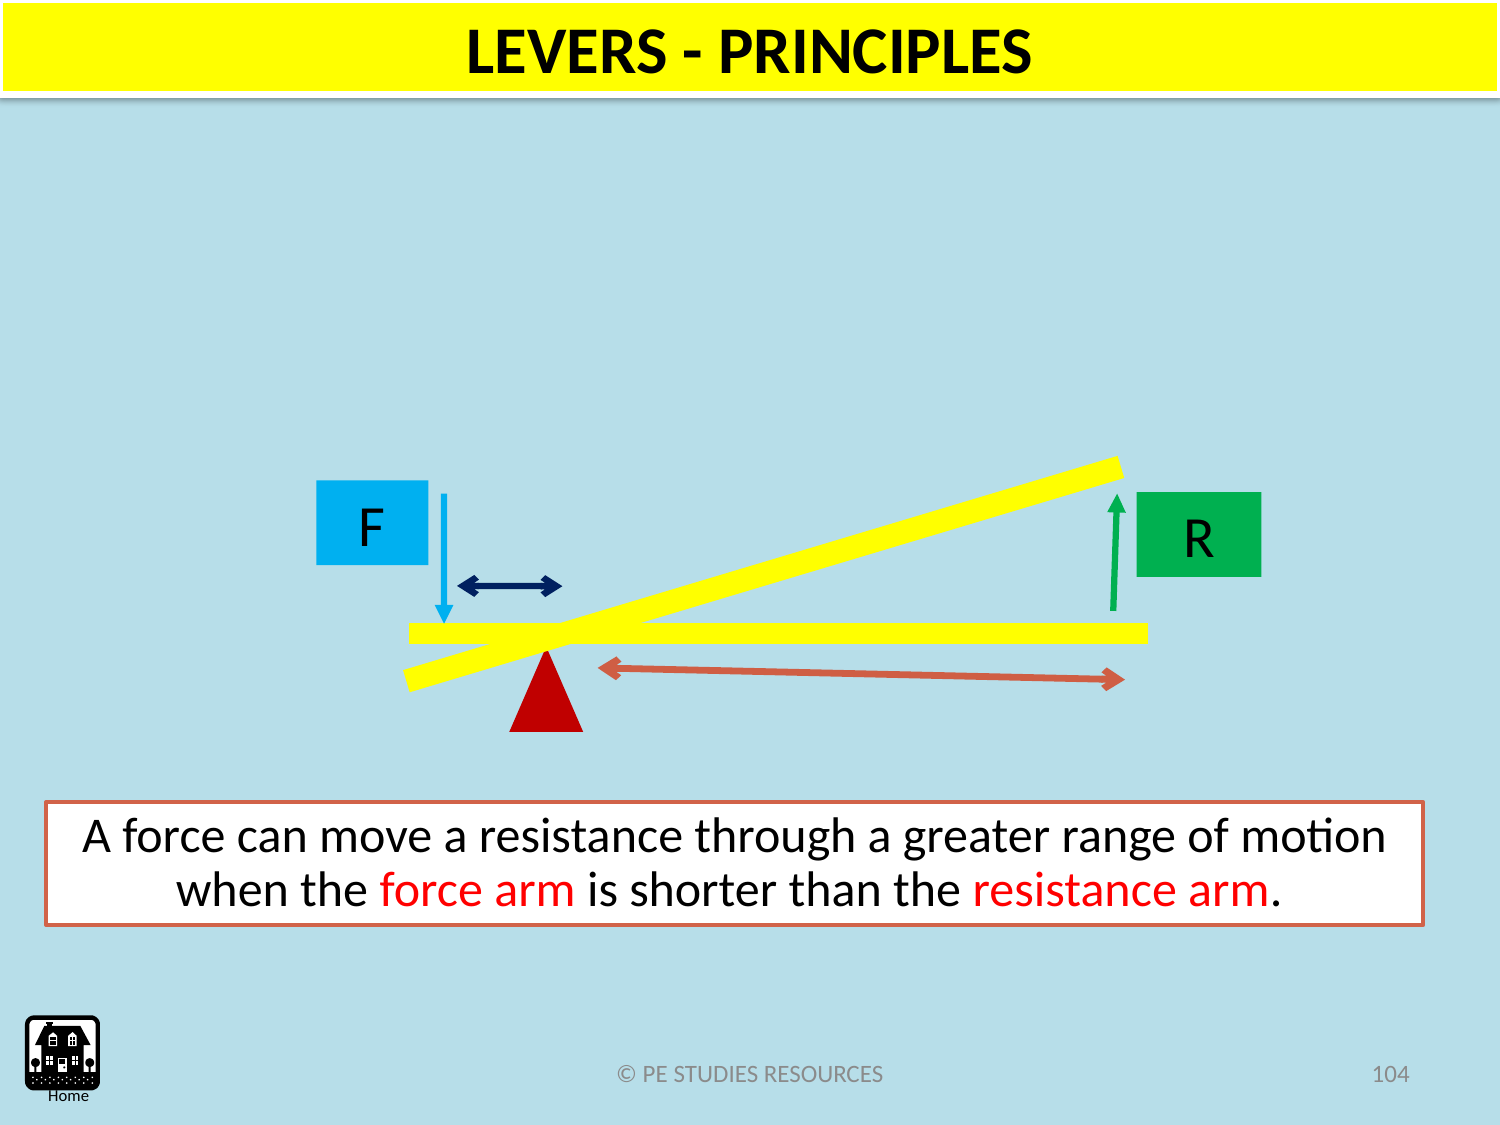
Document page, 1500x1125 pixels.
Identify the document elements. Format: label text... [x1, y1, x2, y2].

text_box A force can move a resistance through a greater range of motion when the force arm is shorter than the resistance arm. [44, 800, 1425, 927]
text_box Home [0, 1077, 138, 1113]
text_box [316, 480, 1262, 732]
footer © PE STUDIES RESOURCES [512, 1042, 988, 1103]
slide_number 104 [1074, 1042, 1425, 1103]
picture [24, 1015, 101, 1091]
text_box LEVERS - PRINCIPLES [0, 0, 1500, 98]
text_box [597, 667, 1126, 680]
